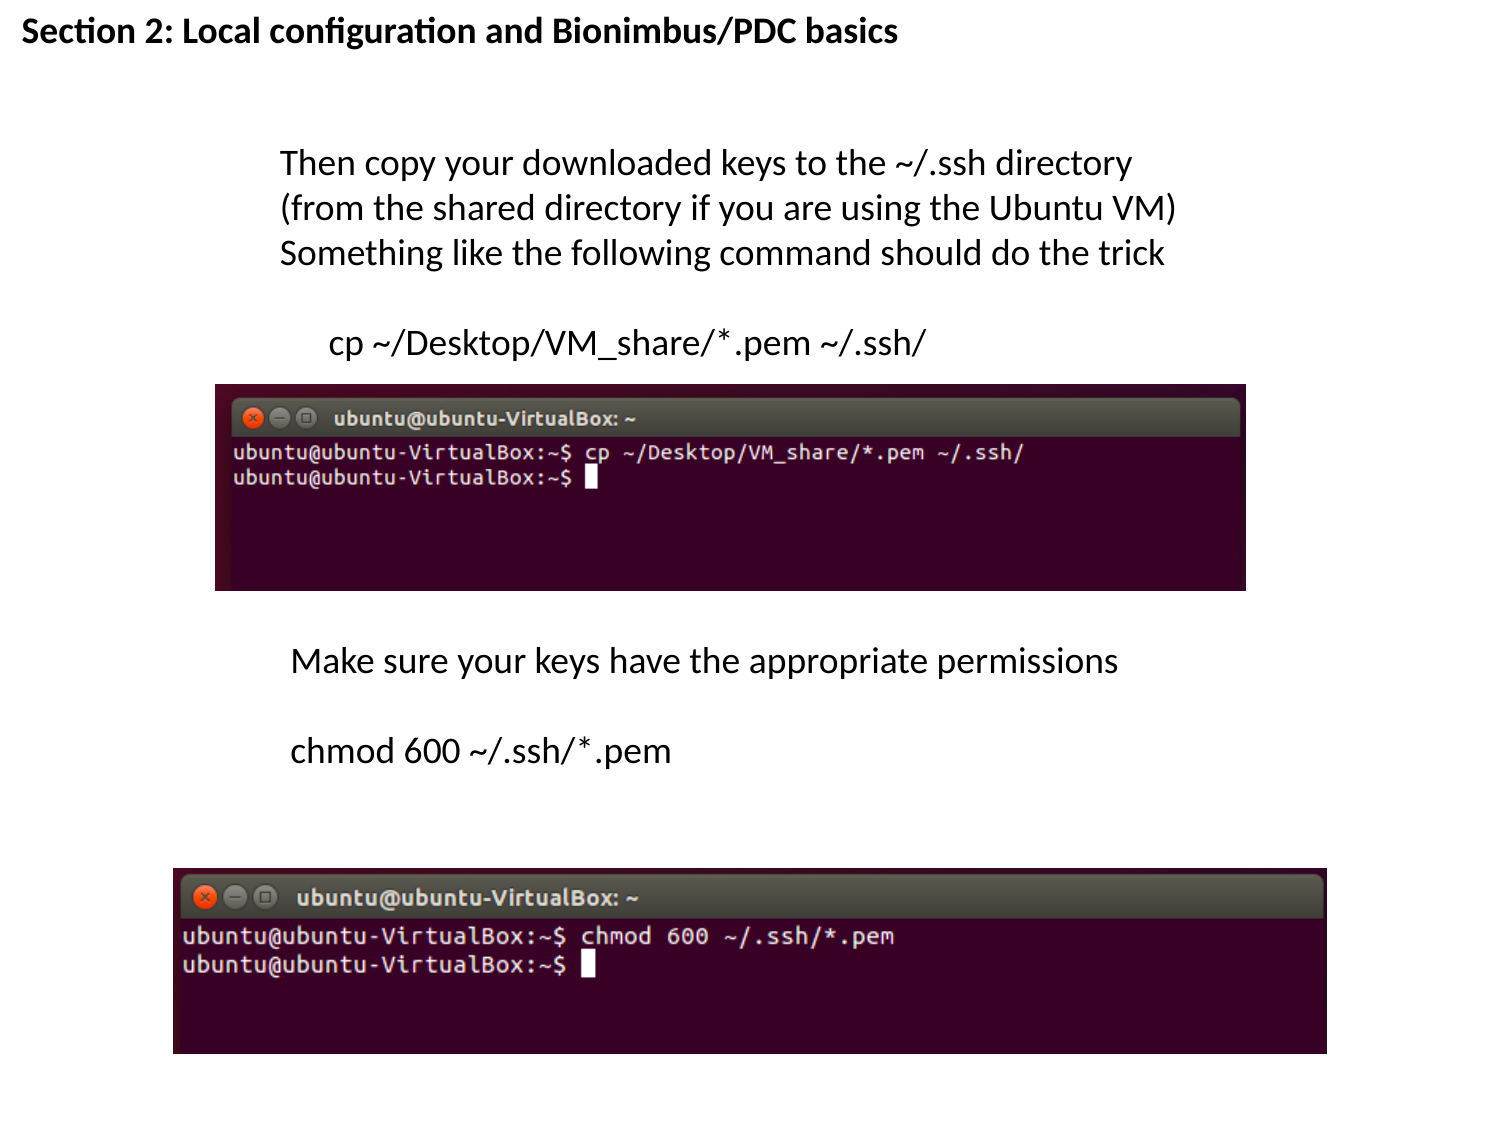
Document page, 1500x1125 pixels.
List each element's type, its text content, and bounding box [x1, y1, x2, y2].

text_box Make sure your keys have the appropriate permissions chmod 600 ~/.ssh/*.pem [275, 628, 1135, 779]
picture [215, 384, 1246, 592]
picture [173, 867, 1327, 1054]
text_box Section 2: Local configuration and Bionimbus/PDC basics [6, 0, 915, 59]
text_box Then copy your downloaded keys to the ~/.ssh directory (from the shared directory if you are using the Ubuntu VM) Something like the following command should do the trick ﻿cp ~/Desktop/VM_share/*.pem ~/.ssh/ [265, 130, 1193, 371]
